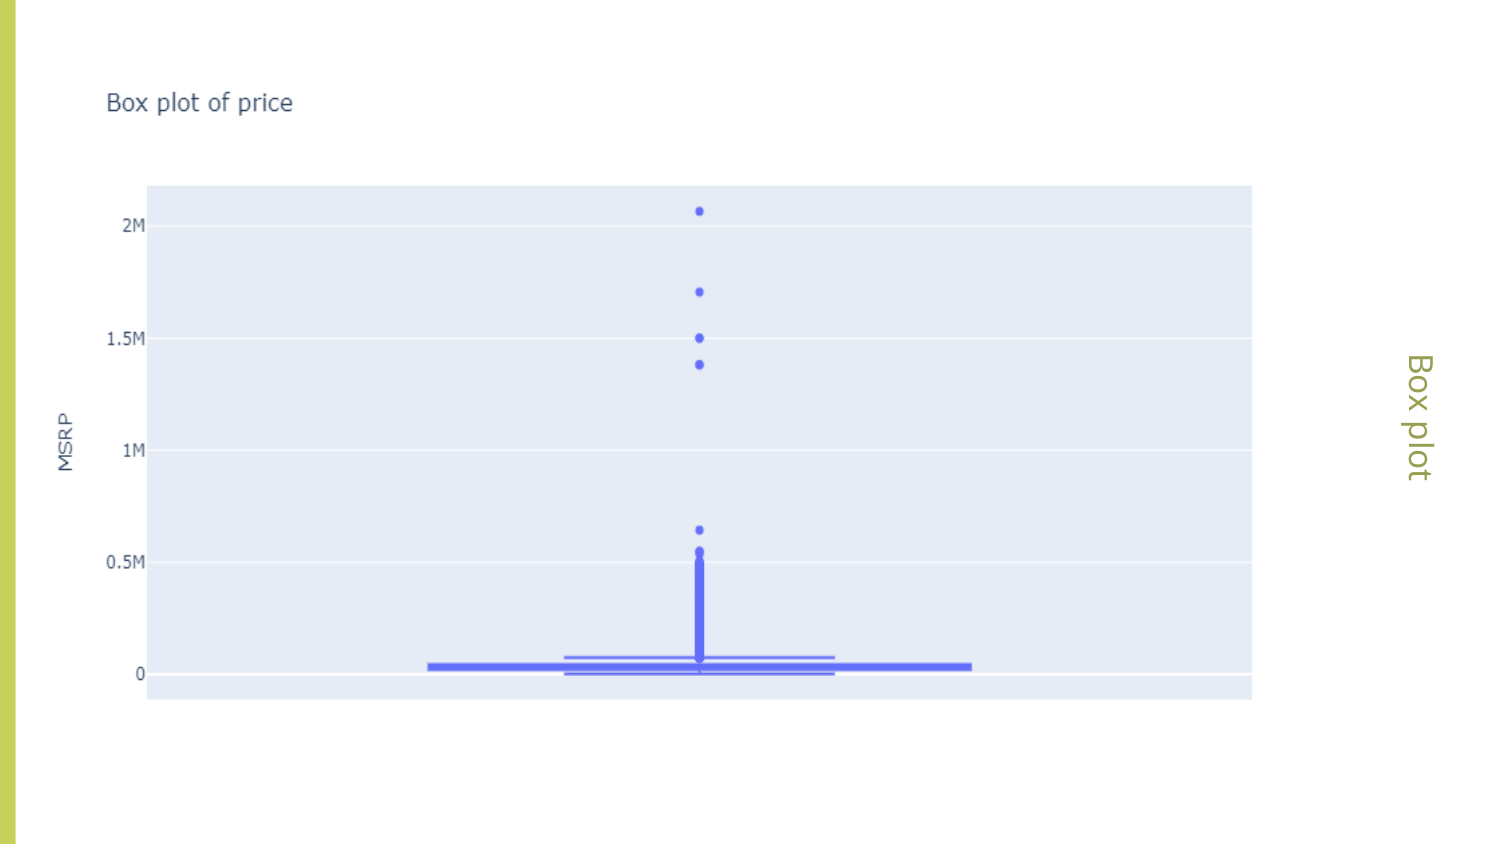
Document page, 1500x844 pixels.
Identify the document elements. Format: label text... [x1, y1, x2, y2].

picture [40, 37, 1358, 819]
title Box plot [1387, 135, 1500, 708]
text_box [0, 0, 16, 844]
